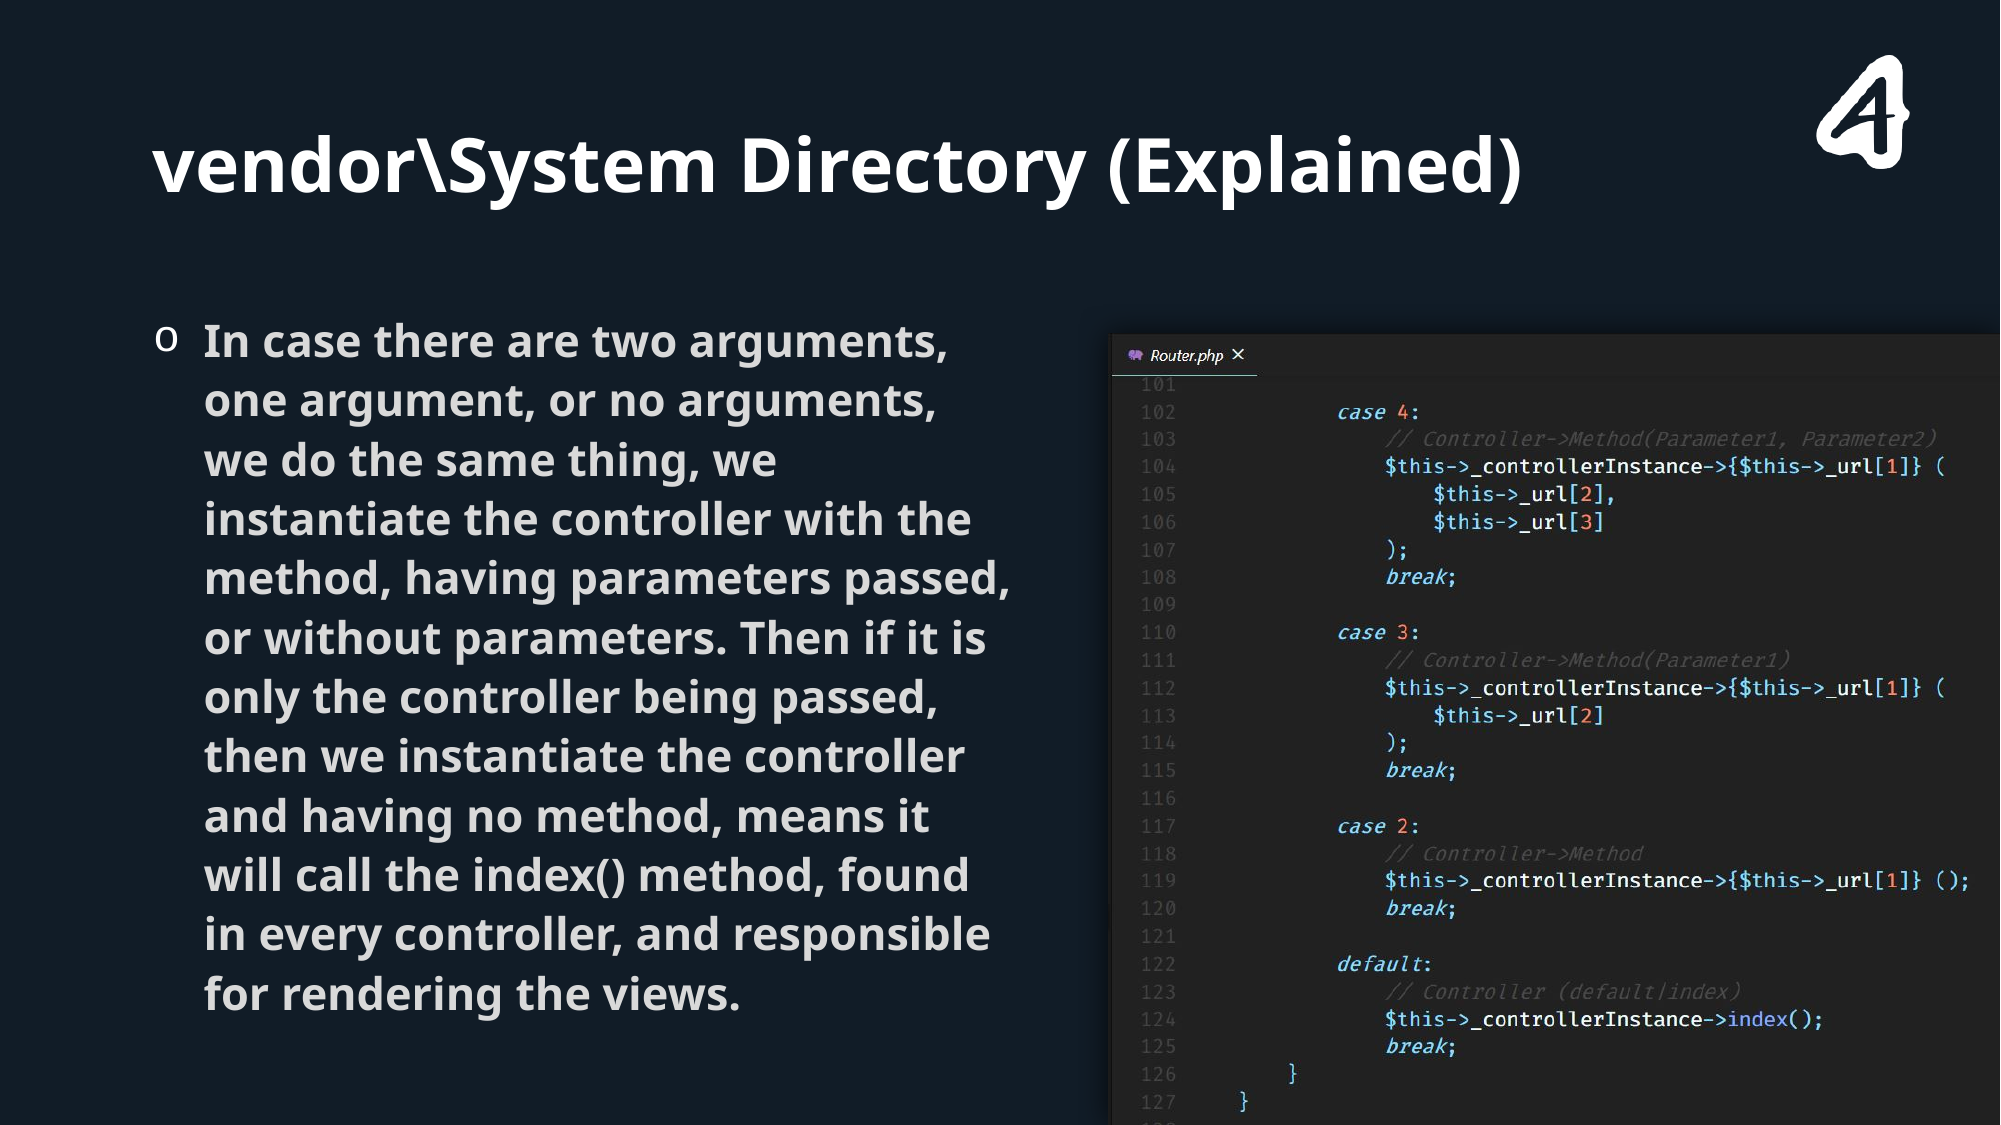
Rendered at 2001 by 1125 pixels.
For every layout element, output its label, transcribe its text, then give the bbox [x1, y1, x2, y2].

picture [1108, 333, 2000, 1125]
picture [1805, 55, 1920, 169]
title vendor\System Directory (Explained) [137, 59, 1863, 278]
list In case there are two arguments, one argument, or no arguments, we do the same thing, we instantiate the controller with the method, having parameters passed, or without parameters. Then if it is only the controller being passed, then we instantiate the controller and having no method, means it will call the index() method, found in every controller, and responsible for rendering the views. [137, 299, 1030, 1091]
